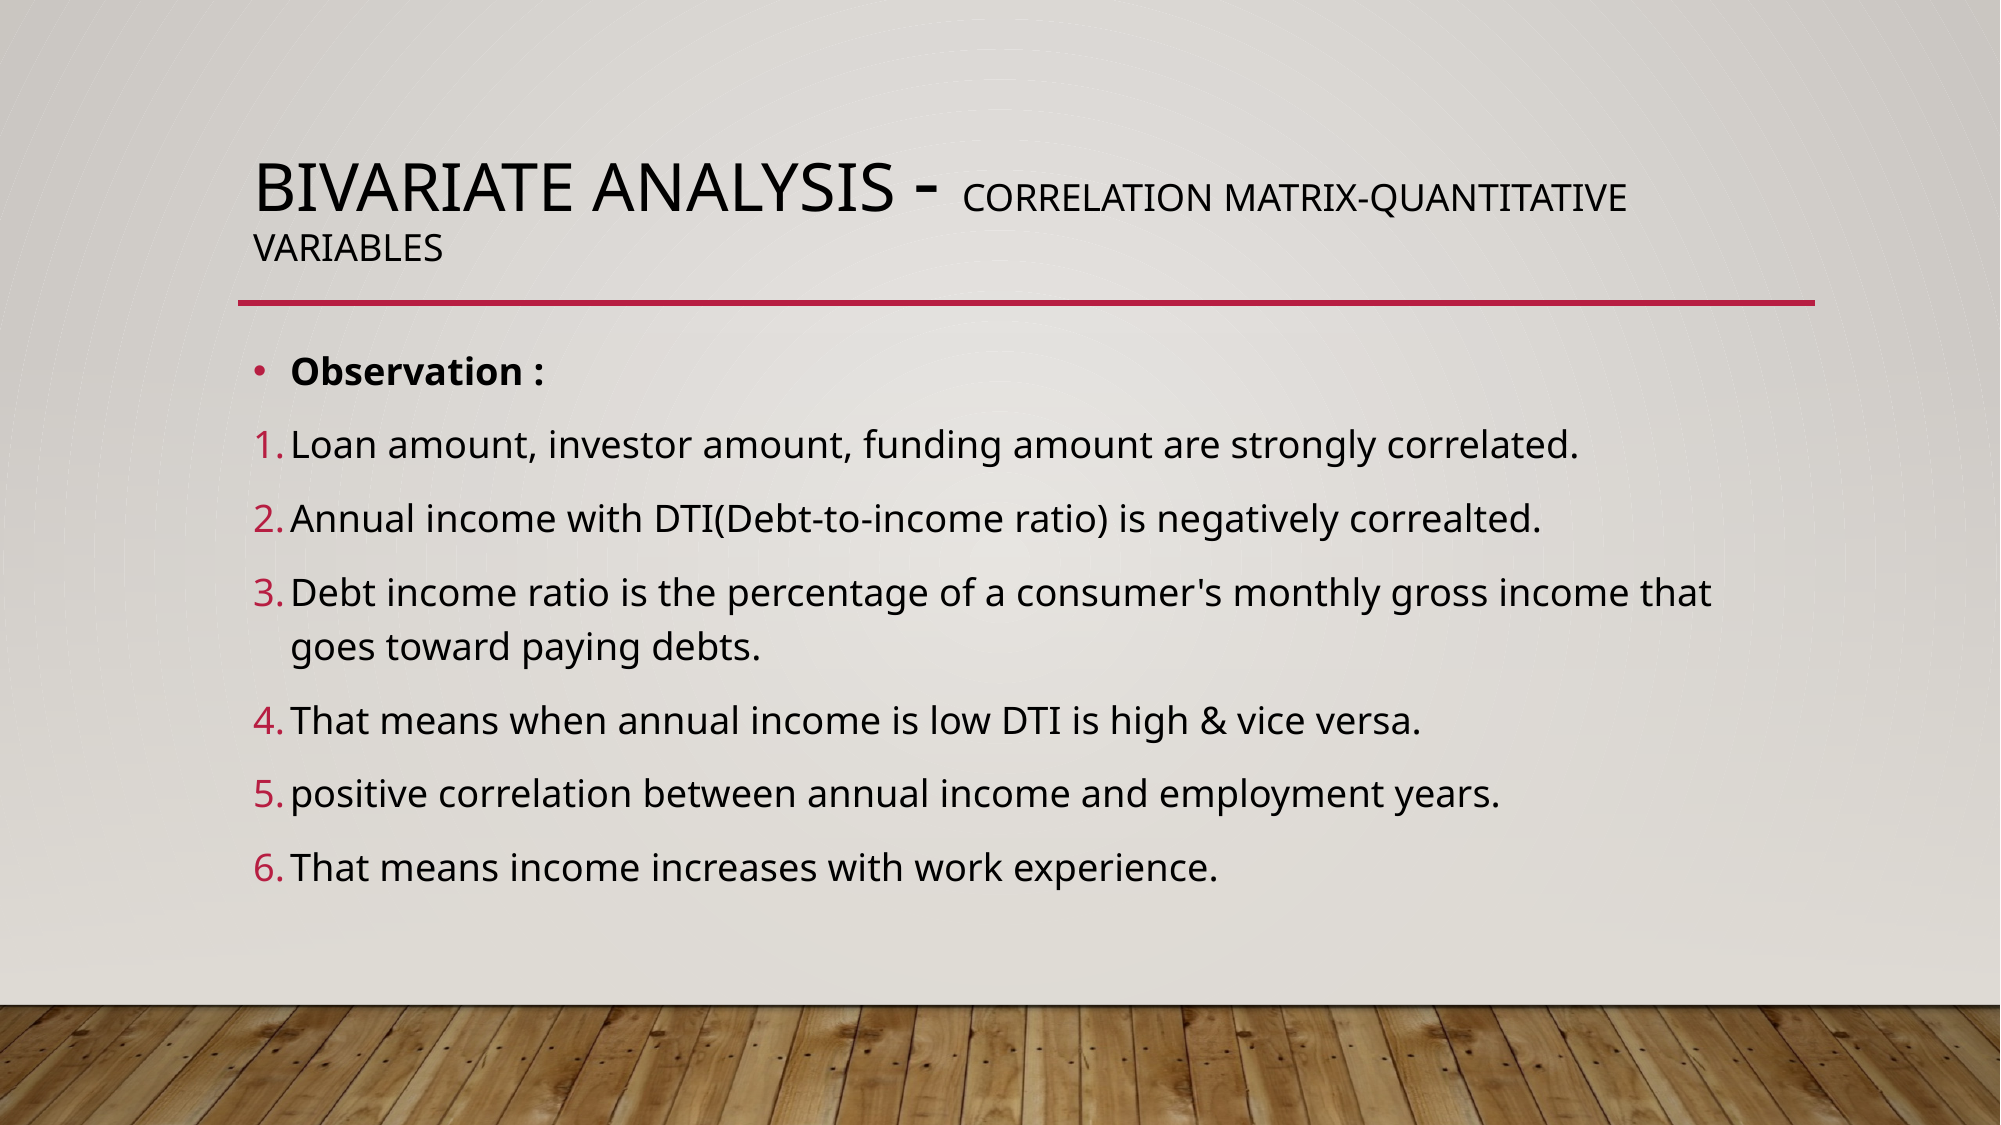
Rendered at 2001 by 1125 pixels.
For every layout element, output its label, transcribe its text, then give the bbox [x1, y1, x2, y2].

picture [0, 1005, 2000, 1125]
title Bivariate Analysis - Correlation Matrix-Quantitative Variables [238, 131, 1814, 305]
list Observation : Loan amount, investor amount, funding amount are strongly correlated. Annual income with DTI(Debt-to-income ratio) is negatively correalted. Debt income ratio is the percentage of a consumer's monthly gross income that goes toward paying debts. That means when annual income is low DTI is high & vice versa. positive correlation between annual income and employment years. That means income increases with work experience. [238, 330, 1814, 897]
